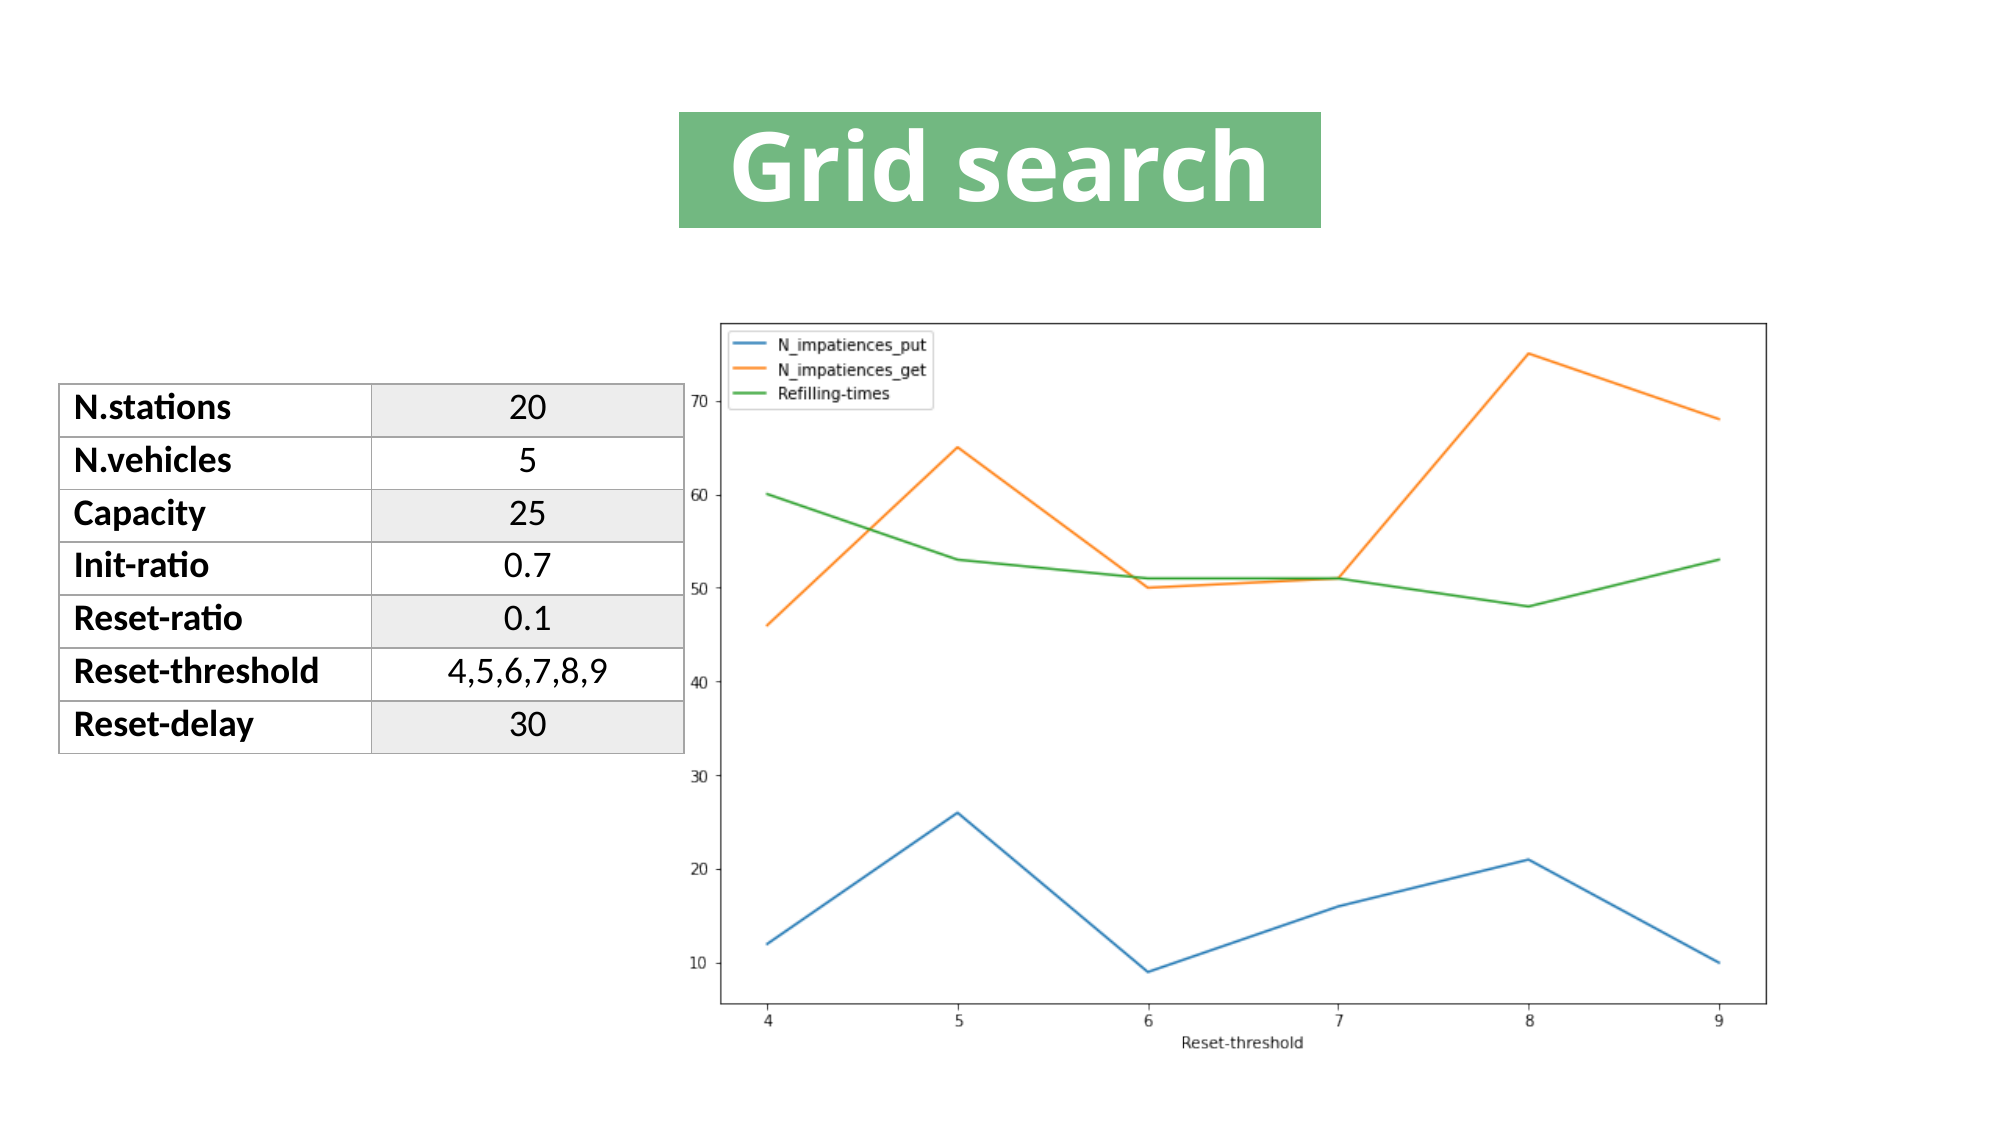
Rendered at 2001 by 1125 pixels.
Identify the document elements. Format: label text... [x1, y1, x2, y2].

table_cell Init-ratio [60, 543, 371, 594]
table_cell 0.1 [372, 596, 677, 647]
table_cell 0.7 [372, 543, 677, 594]
table_cell Reset-ratio [60, 596, 371, 647]
table_cell N.vehicles [60, 438, 371, 489]
table_cell Capacity [60, 490, 371, 541]
table_cell 4,5,6,7,8,9 [372, 649, 677, 700]
picture [677, 312, 1777, 1063]
table_cell Reset-threshold [60, 649, 371, 700]
table_header 20 [372, 385, 677, 436]
table_header N.stations [60, 385, 371, 436]
table_cell 30 [372, 702, 677, 753]
table_cell 25 [372, 490, 677, 541]
table_cell Reset-delay [60, 702, 371, 753]
text_box Grid search [678, 111, 1322, 229]
table_cell 5 [372, 438, 677, 489]
